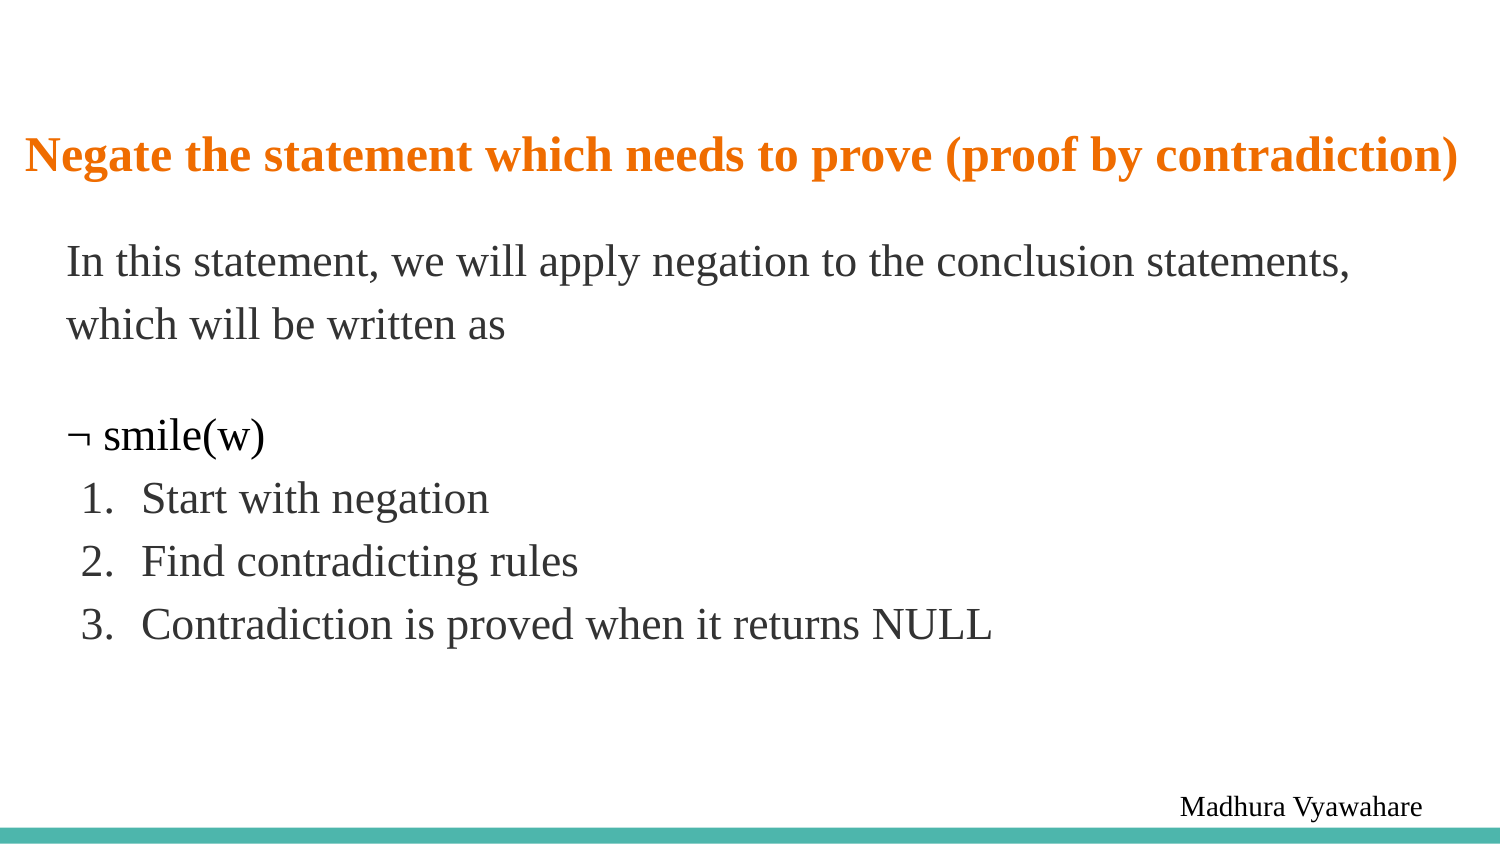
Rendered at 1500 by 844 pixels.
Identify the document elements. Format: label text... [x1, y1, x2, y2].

title Negate the statement which needs to prove (proof by contradiction) [9, 72, 1481, 189]
list In this statement, we will apply negation to the conclusion statements, which will be written as ¬ smile(w) Start with negation Find contradicting rules Contradiction is proved when it returns NULL [51, 207, 1449, 750]
